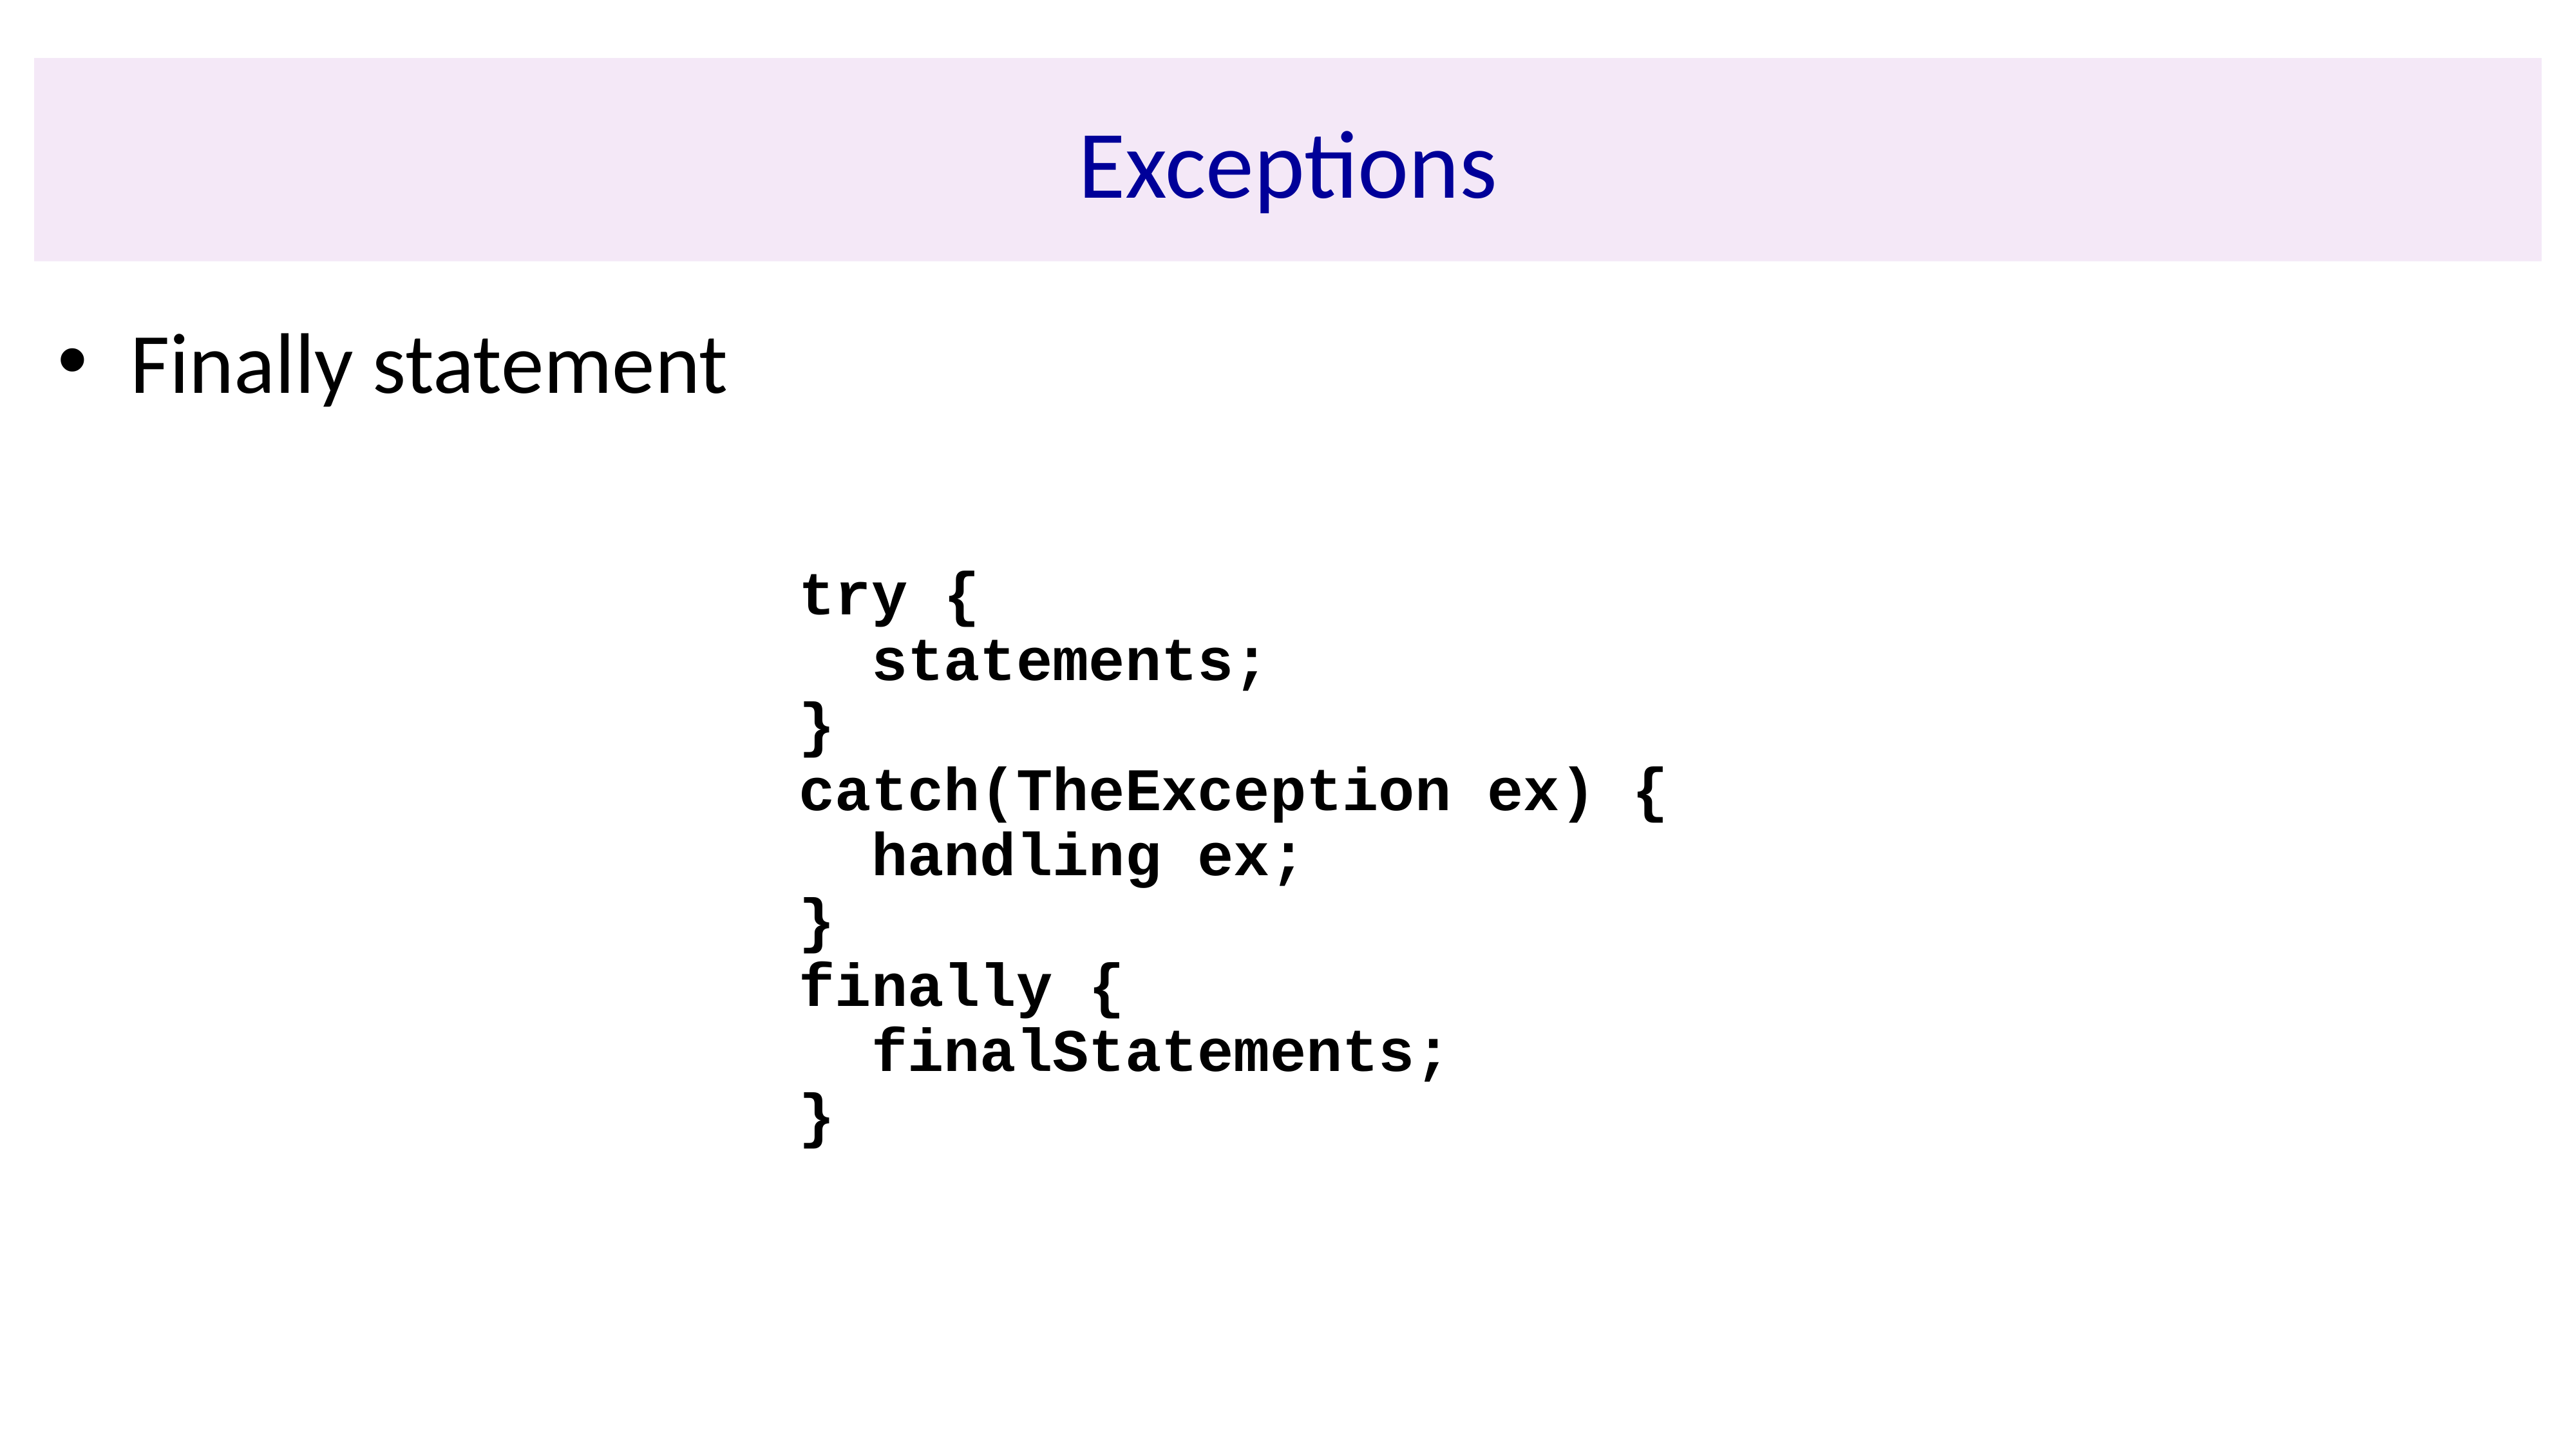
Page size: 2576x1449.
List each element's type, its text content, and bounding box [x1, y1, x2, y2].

list Finally statement [48, 298, 2539, 1409]
text_box try { statements; } catch(TheException ex) { handling ex; } finally { finalStatements; } [799, 563, 1777, 1150]
title Exceptions [34, 58, 2542, 261]
